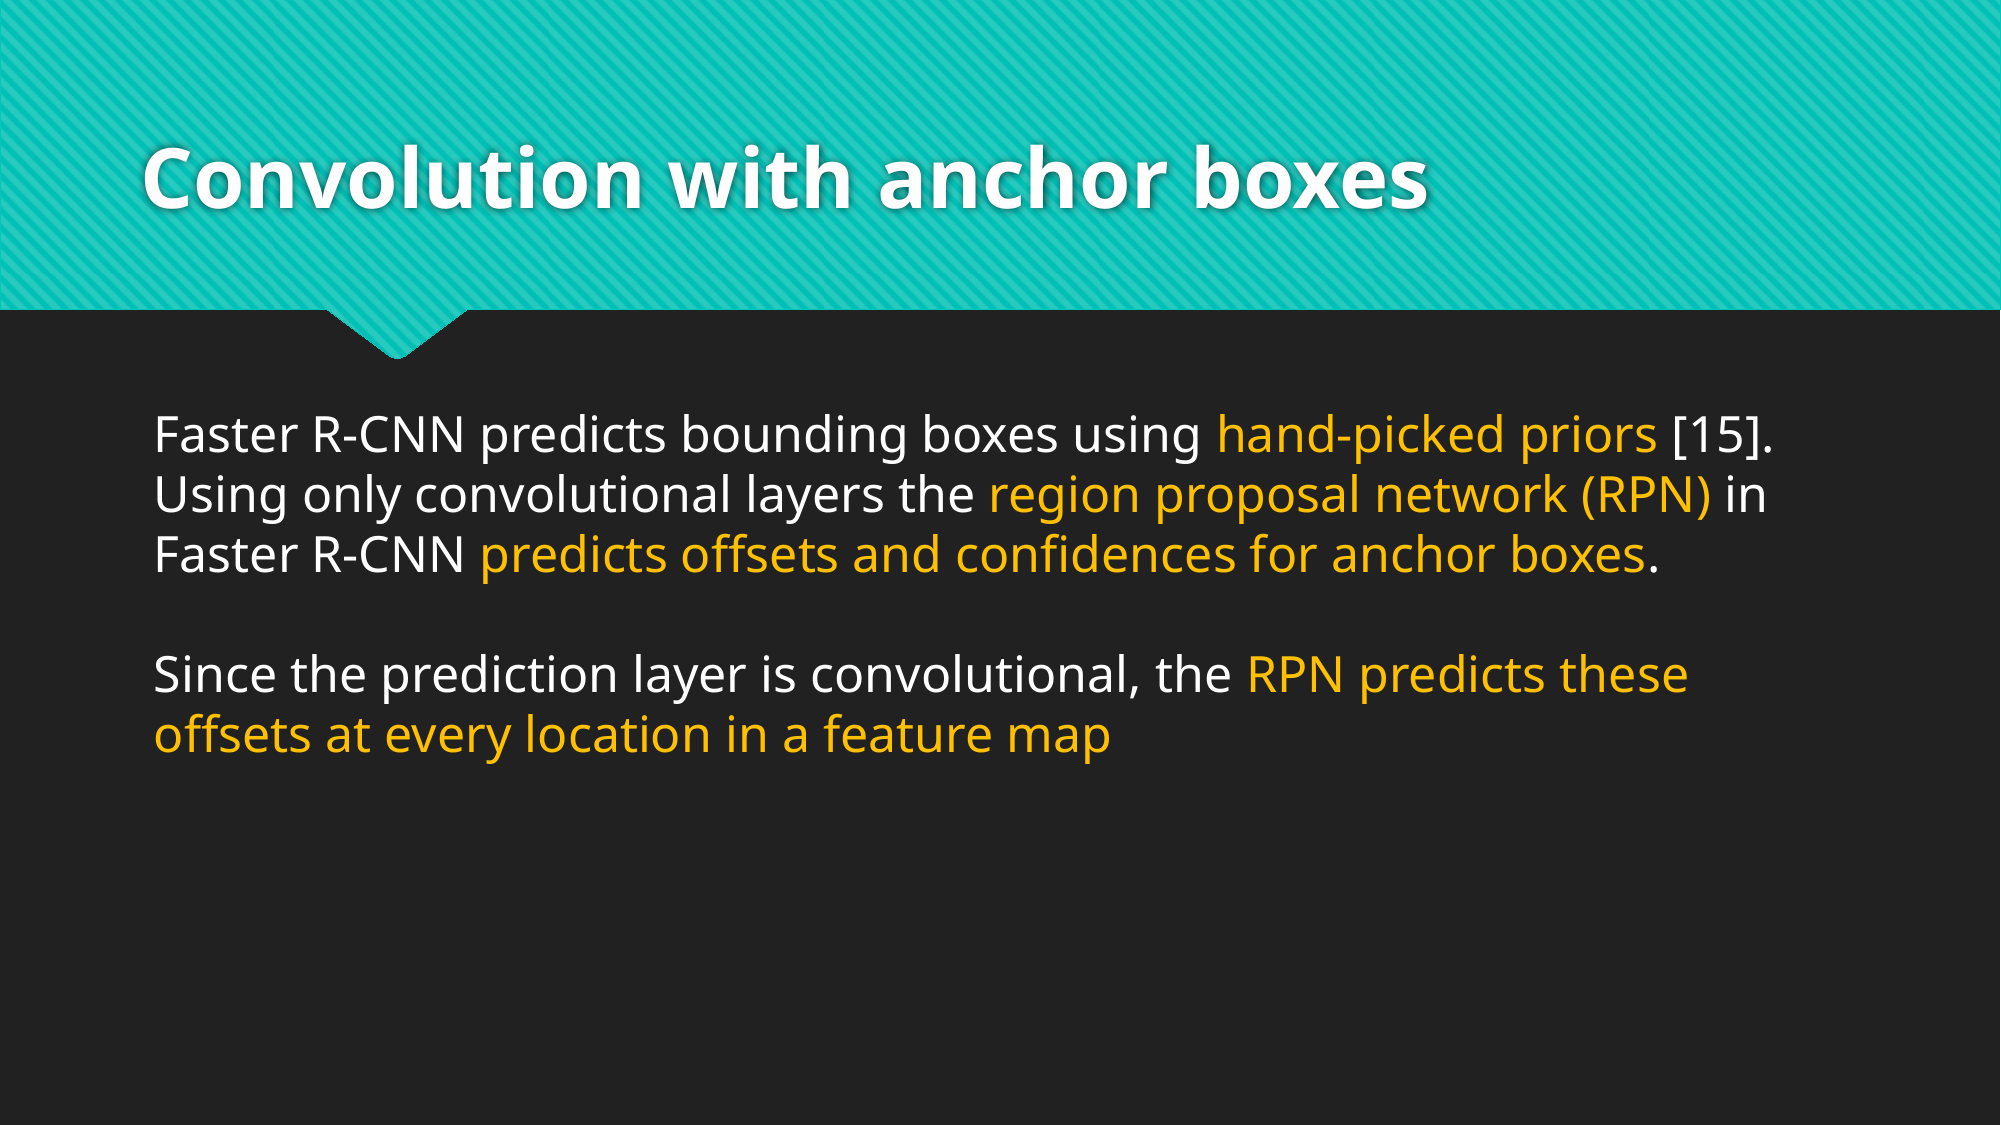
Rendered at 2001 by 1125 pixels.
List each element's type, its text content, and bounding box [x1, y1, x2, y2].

picture [1, 0, 2000, 358]
text_box Faster R-CNN predicts bounding boxes using hand-picked priors [15]. Using only convolutional layers the region proposal network (RPN) in Faster R-CNN predicts offsets and confidences for anchor boxes. Since the prediction layer is convolutional, the RPN predicts these offsets at every location in a feature map [146, 394, 1796, 770]
title Convolution with anchor boxes [132, 72, 1868, 234]
